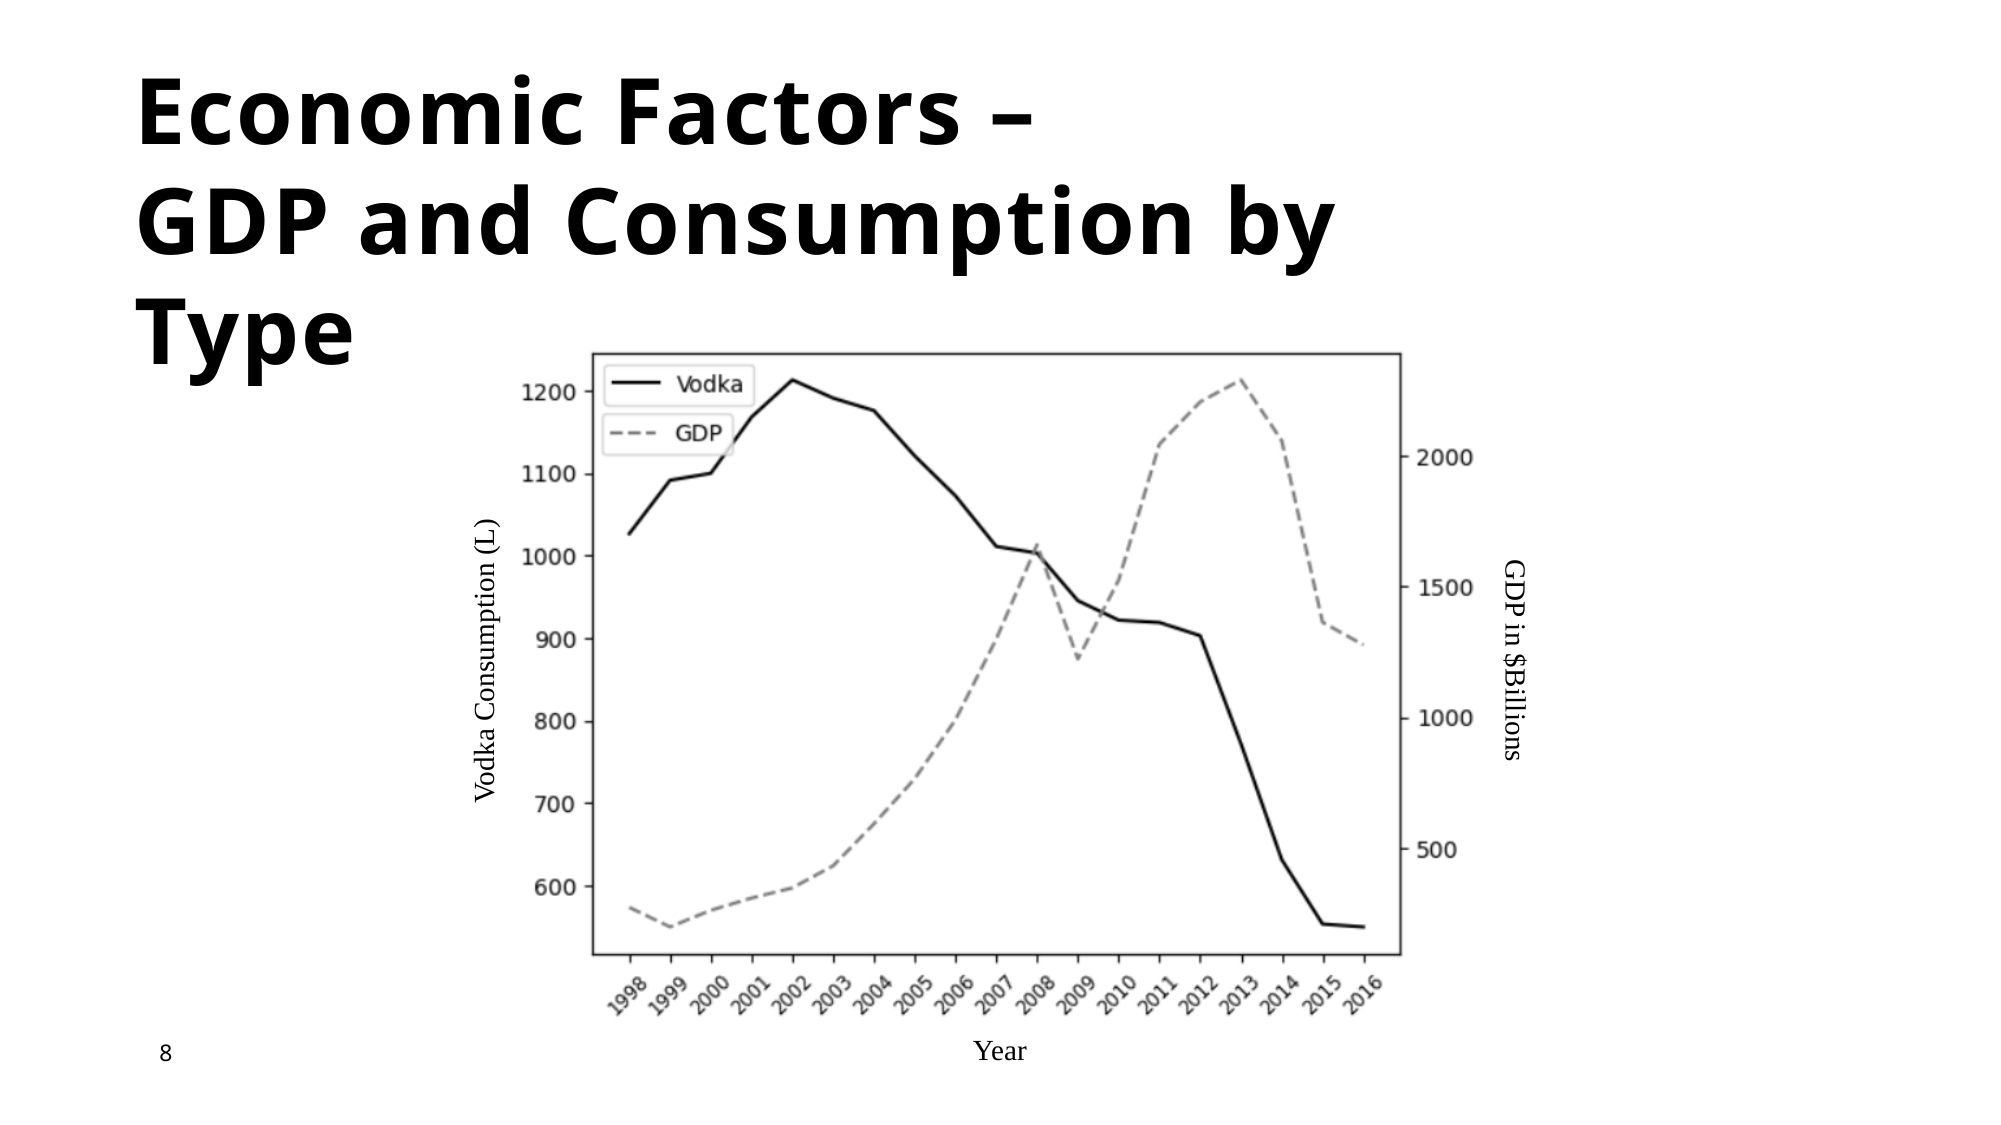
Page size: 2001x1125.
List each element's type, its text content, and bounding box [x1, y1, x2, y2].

text_box GDP in $Billions [1492, 504, 1543, 817]
picture [508, 334, 1492, 1039]
slide_number 8 [159, 1038, 246, 1080]
text_box Year [762, 1039, 1237, 1074]
text_box Vodka Consumption (L) [457, 414, 508, 908]
text_box Economic Factors – GDP and Consumption by Type [119, 45, 1550, 391]
